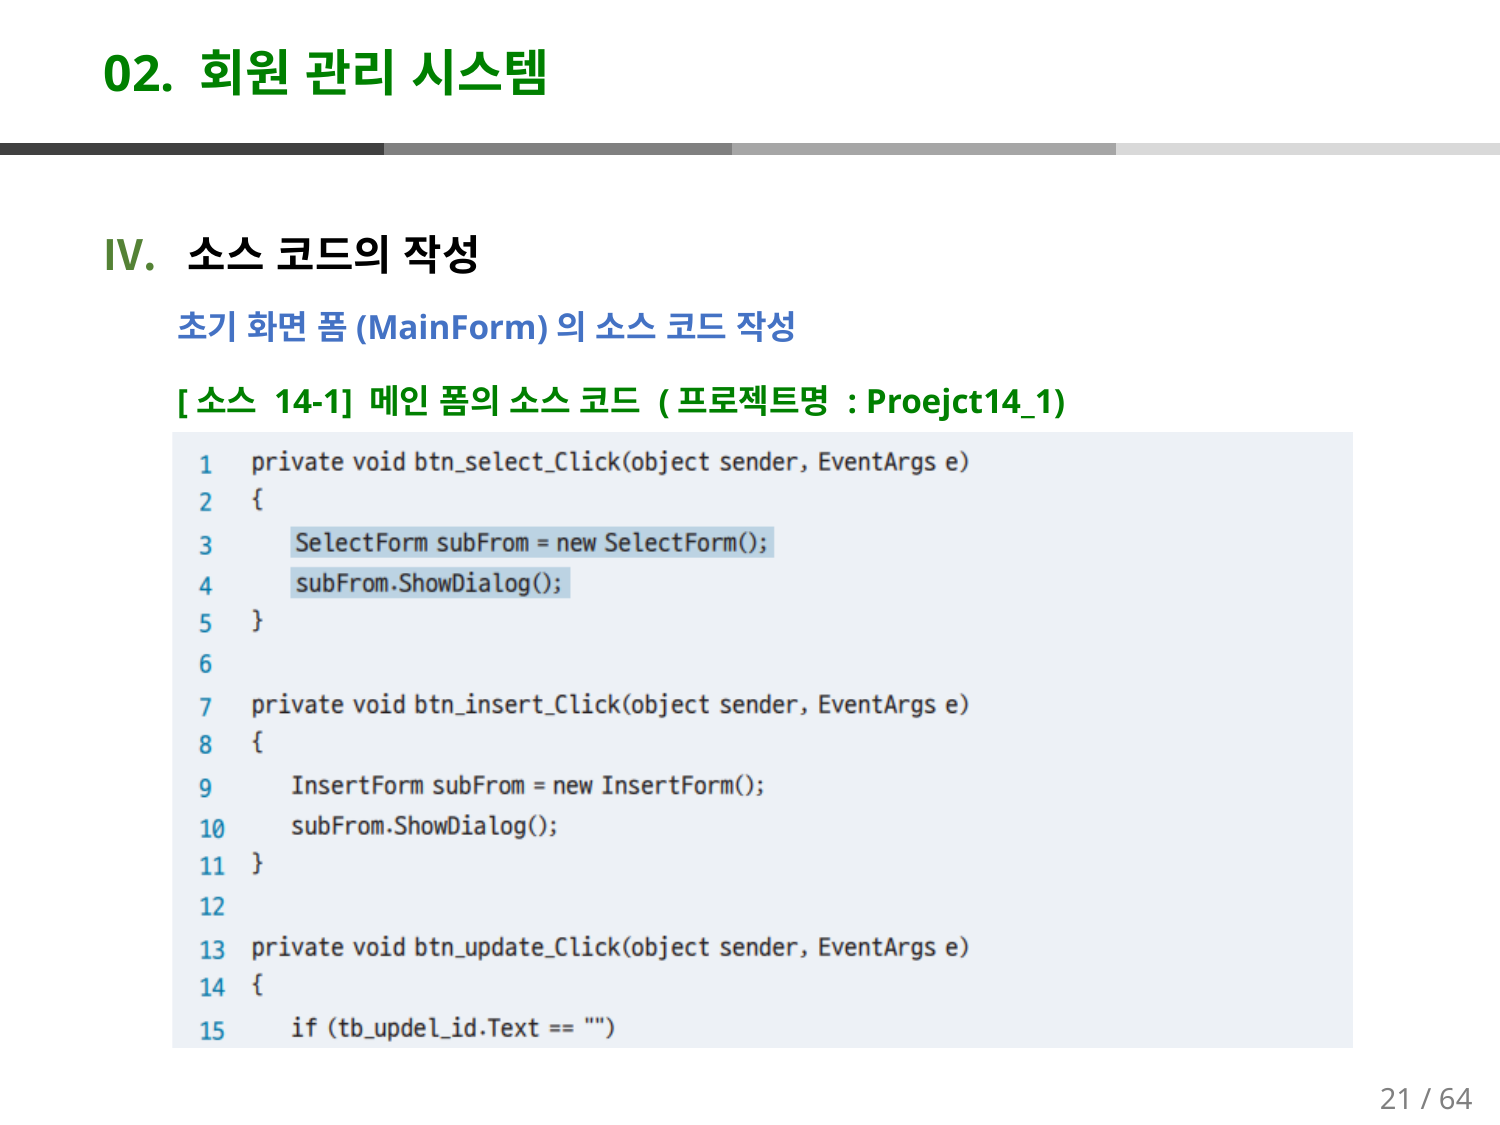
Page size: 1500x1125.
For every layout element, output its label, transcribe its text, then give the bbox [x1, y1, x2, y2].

list 소스 코드의 작성 초기 화면 폼(MainForm)의 소스 코드 작성 [소스 14-1] 메인 폼의 소스 코드 (프로젝트명 : Proejct14_1) [88, 196, 1424, 1125]
picture [171, 432, 1353, 1048]
title 02. 회원 관리 시스템 [88, 30, 1400, 121]
